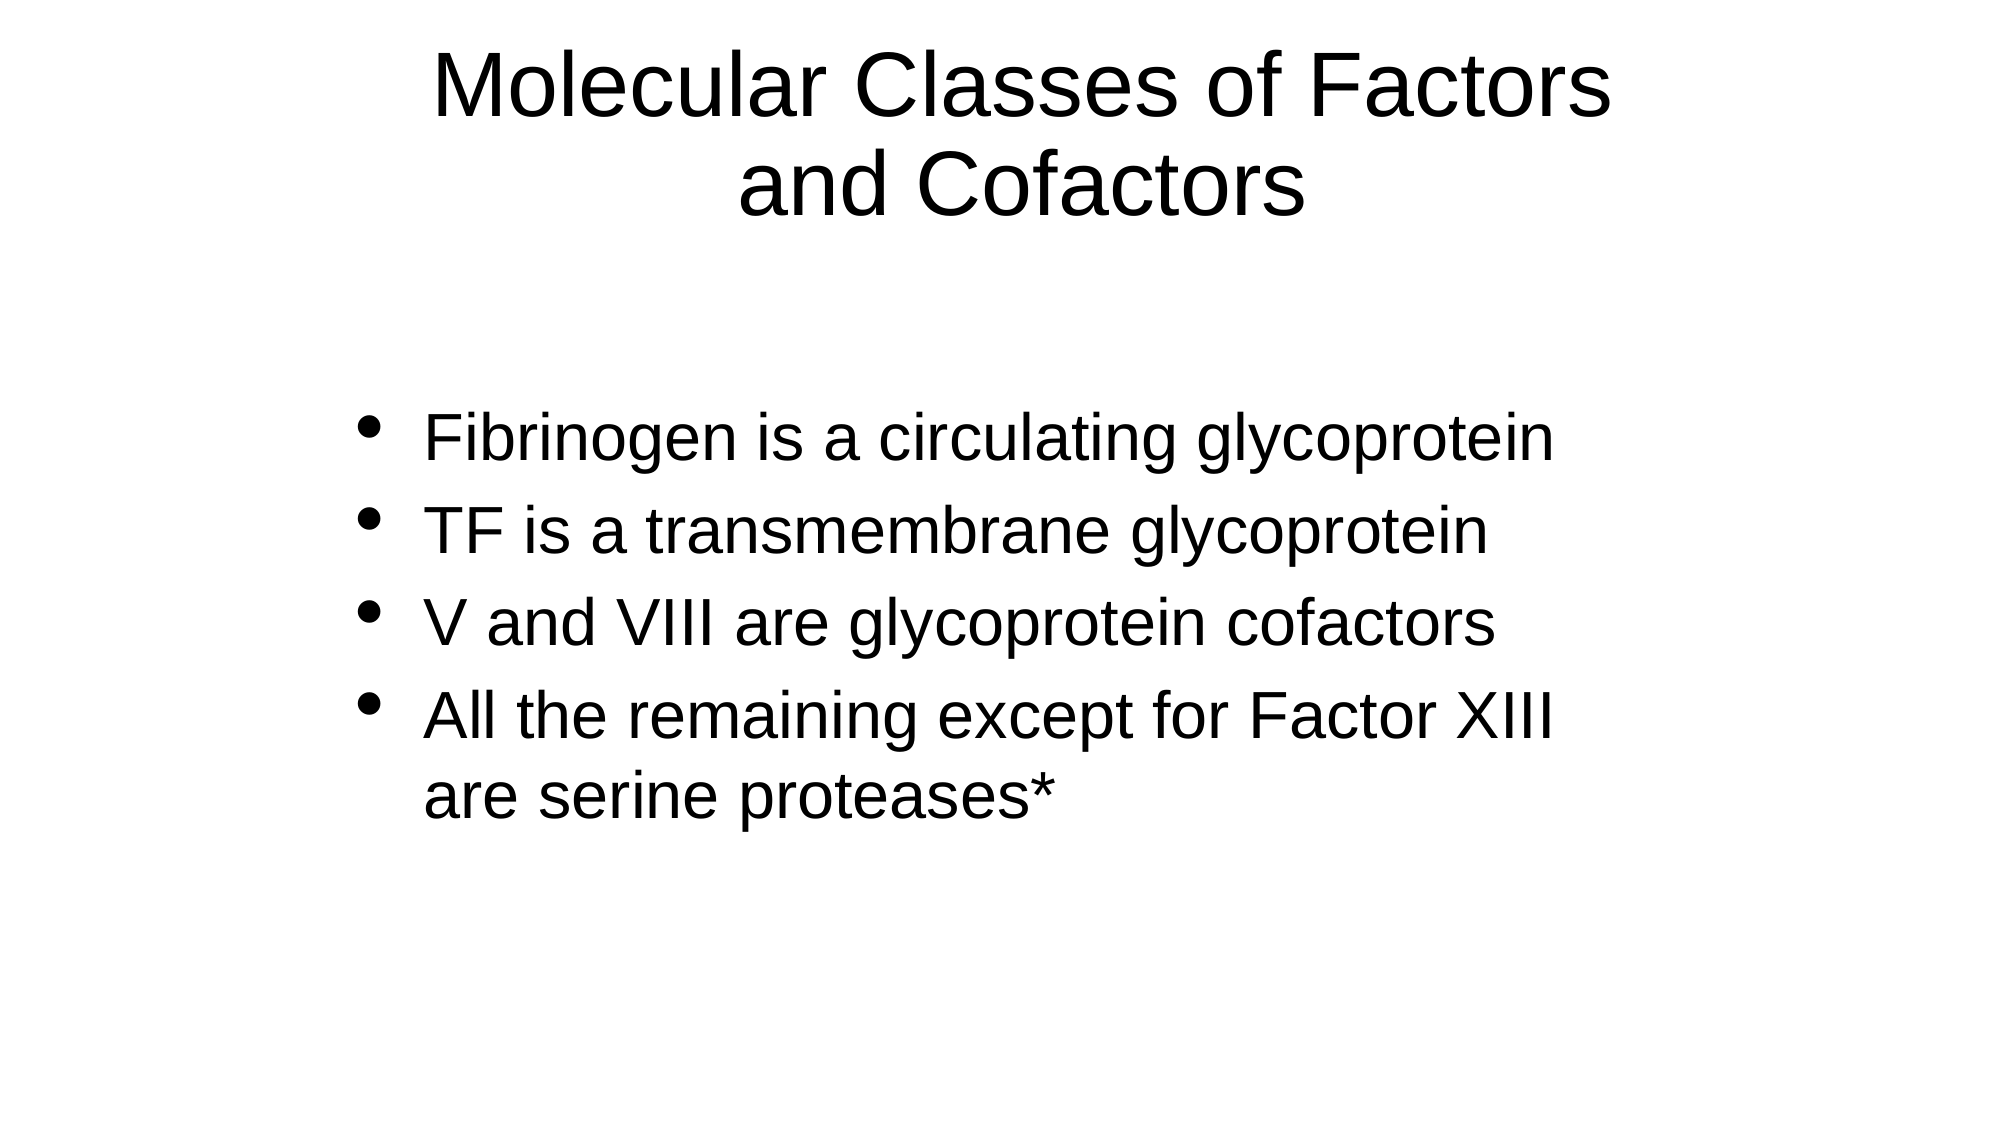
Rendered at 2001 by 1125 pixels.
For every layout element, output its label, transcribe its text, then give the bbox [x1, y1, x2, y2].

title Molecular Classes of Factors and Cofactors [342, 46, 1704, 227]
list Fibrinogen is a circulating glycoprotein TF is a transmembrane glycoprotein V and VIII are glycoprotein cofactors All the remaining except for Factor XIII are serine proteases* [342, 326, 1666, 809]
